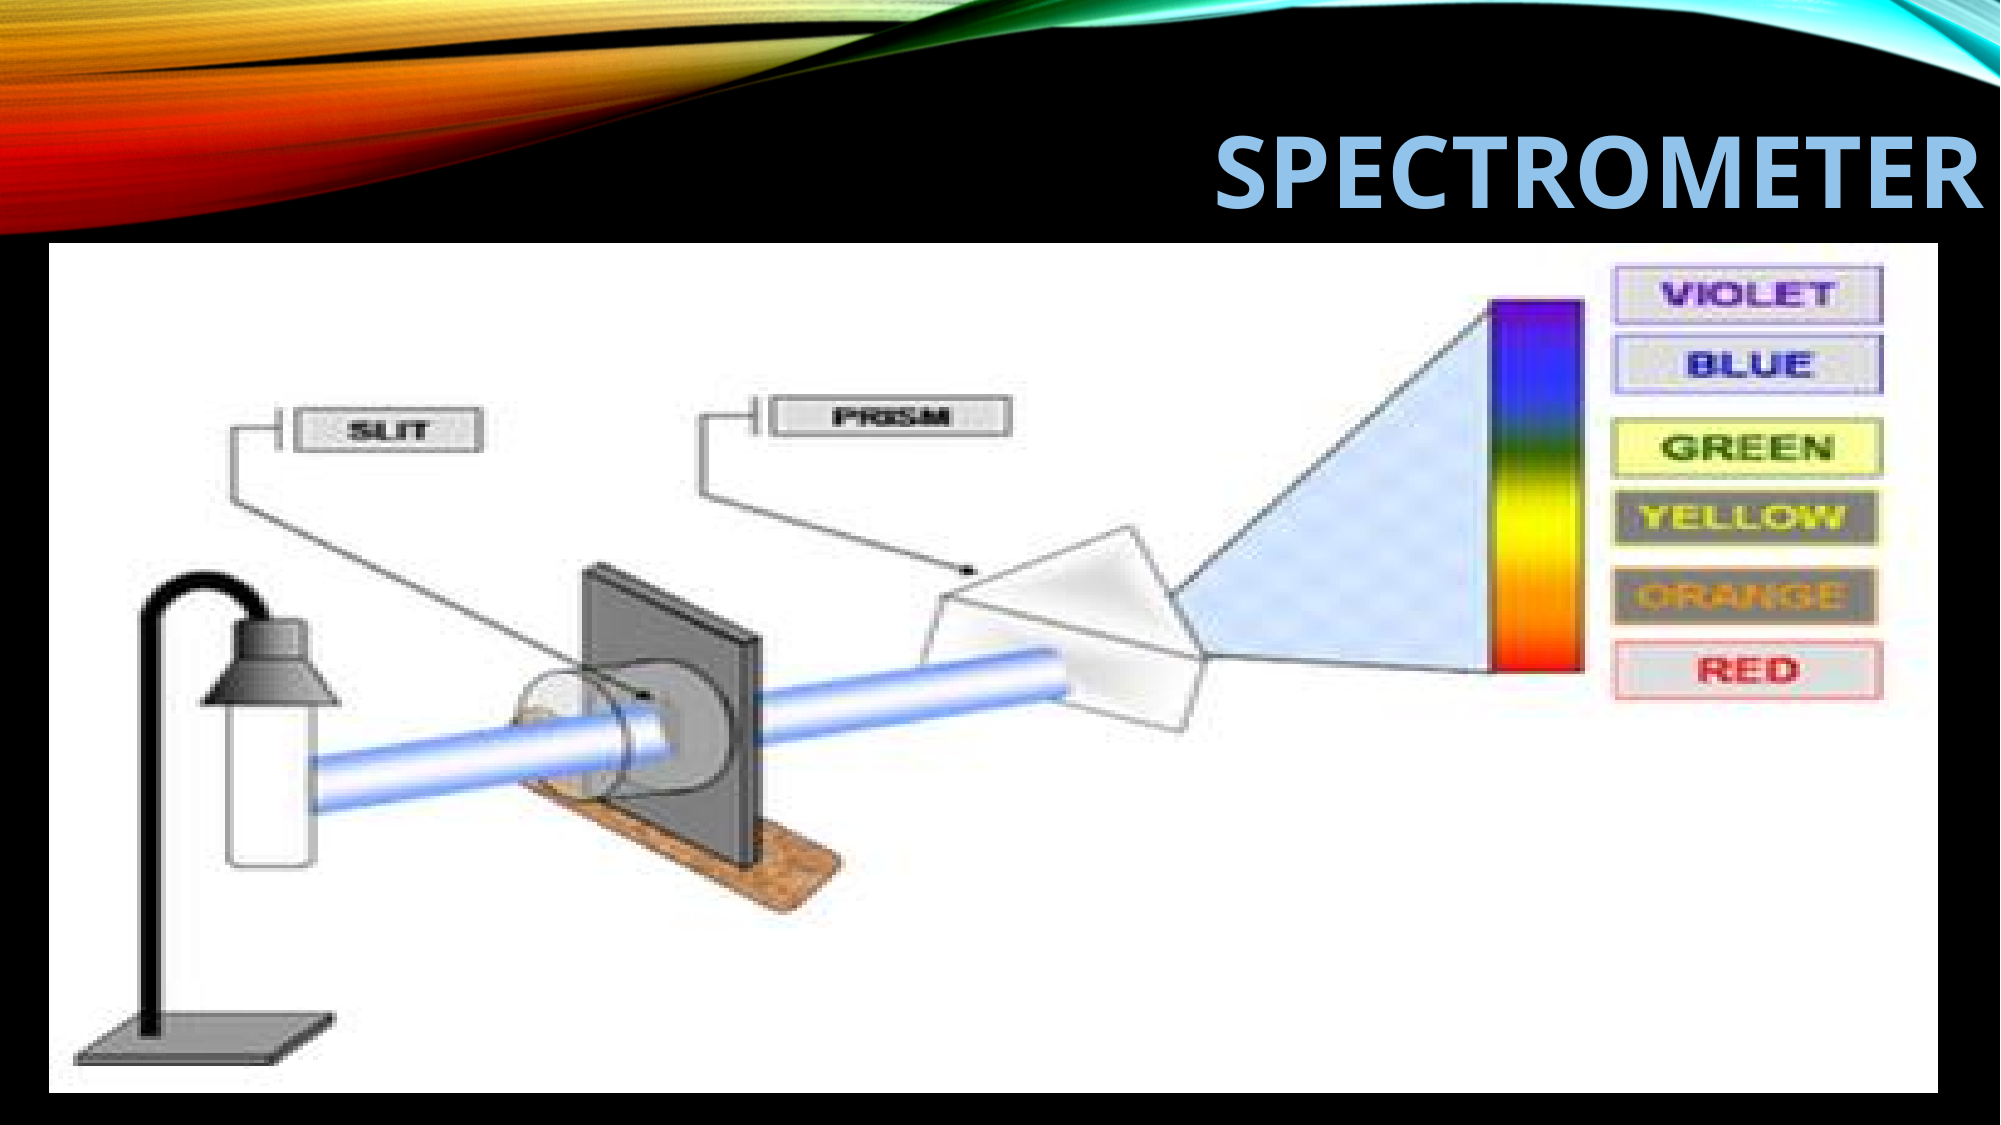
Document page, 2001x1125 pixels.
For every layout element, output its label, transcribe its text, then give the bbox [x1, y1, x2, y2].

picture [0, 0, 2000, 237]
picture [48, 242, 1938, 1093]
title Spectrometer [650, 82, 2000, 271]
